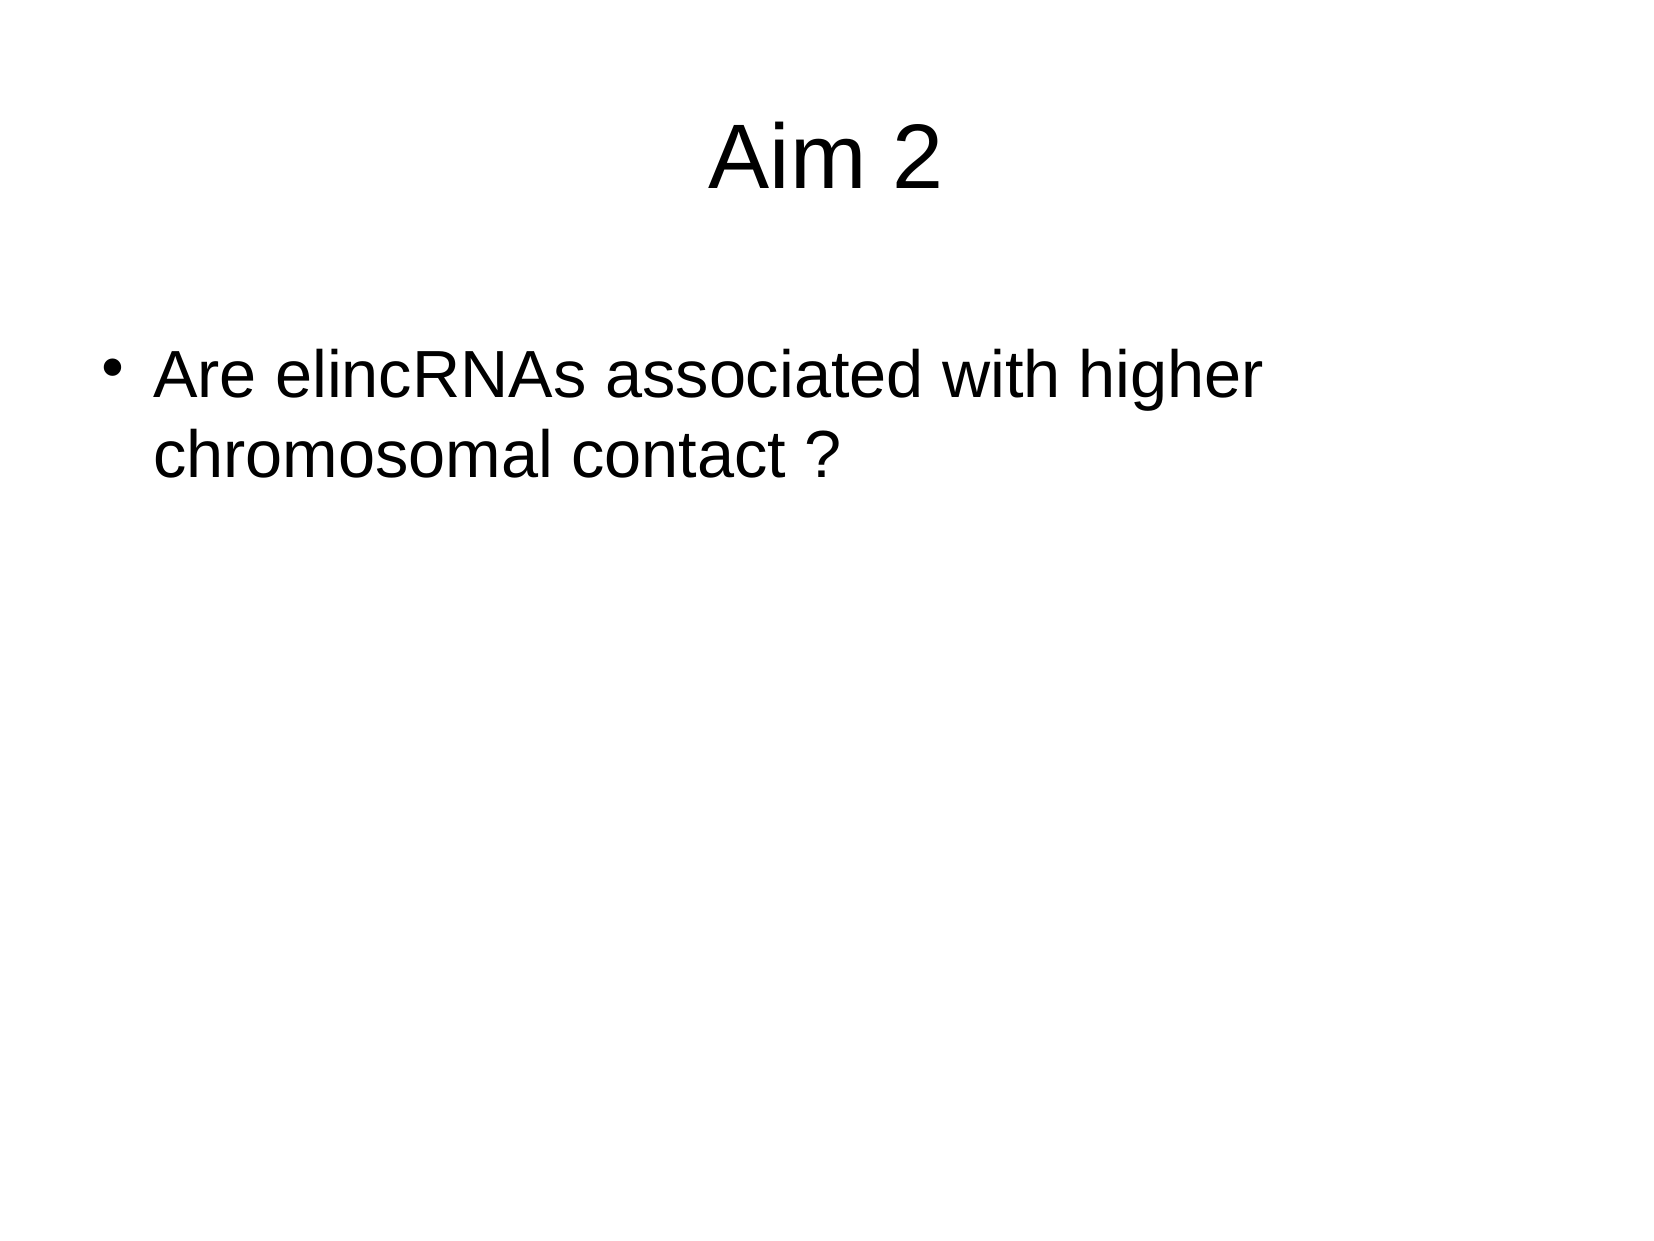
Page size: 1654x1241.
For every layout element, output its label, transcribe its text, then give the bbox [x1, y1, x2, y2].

text_box Are elincRNAs associated with higher chromosomal contact ? [82, 331, 1570, 1175]
text_box Aim 2 [82, 49, 1570, 256]
